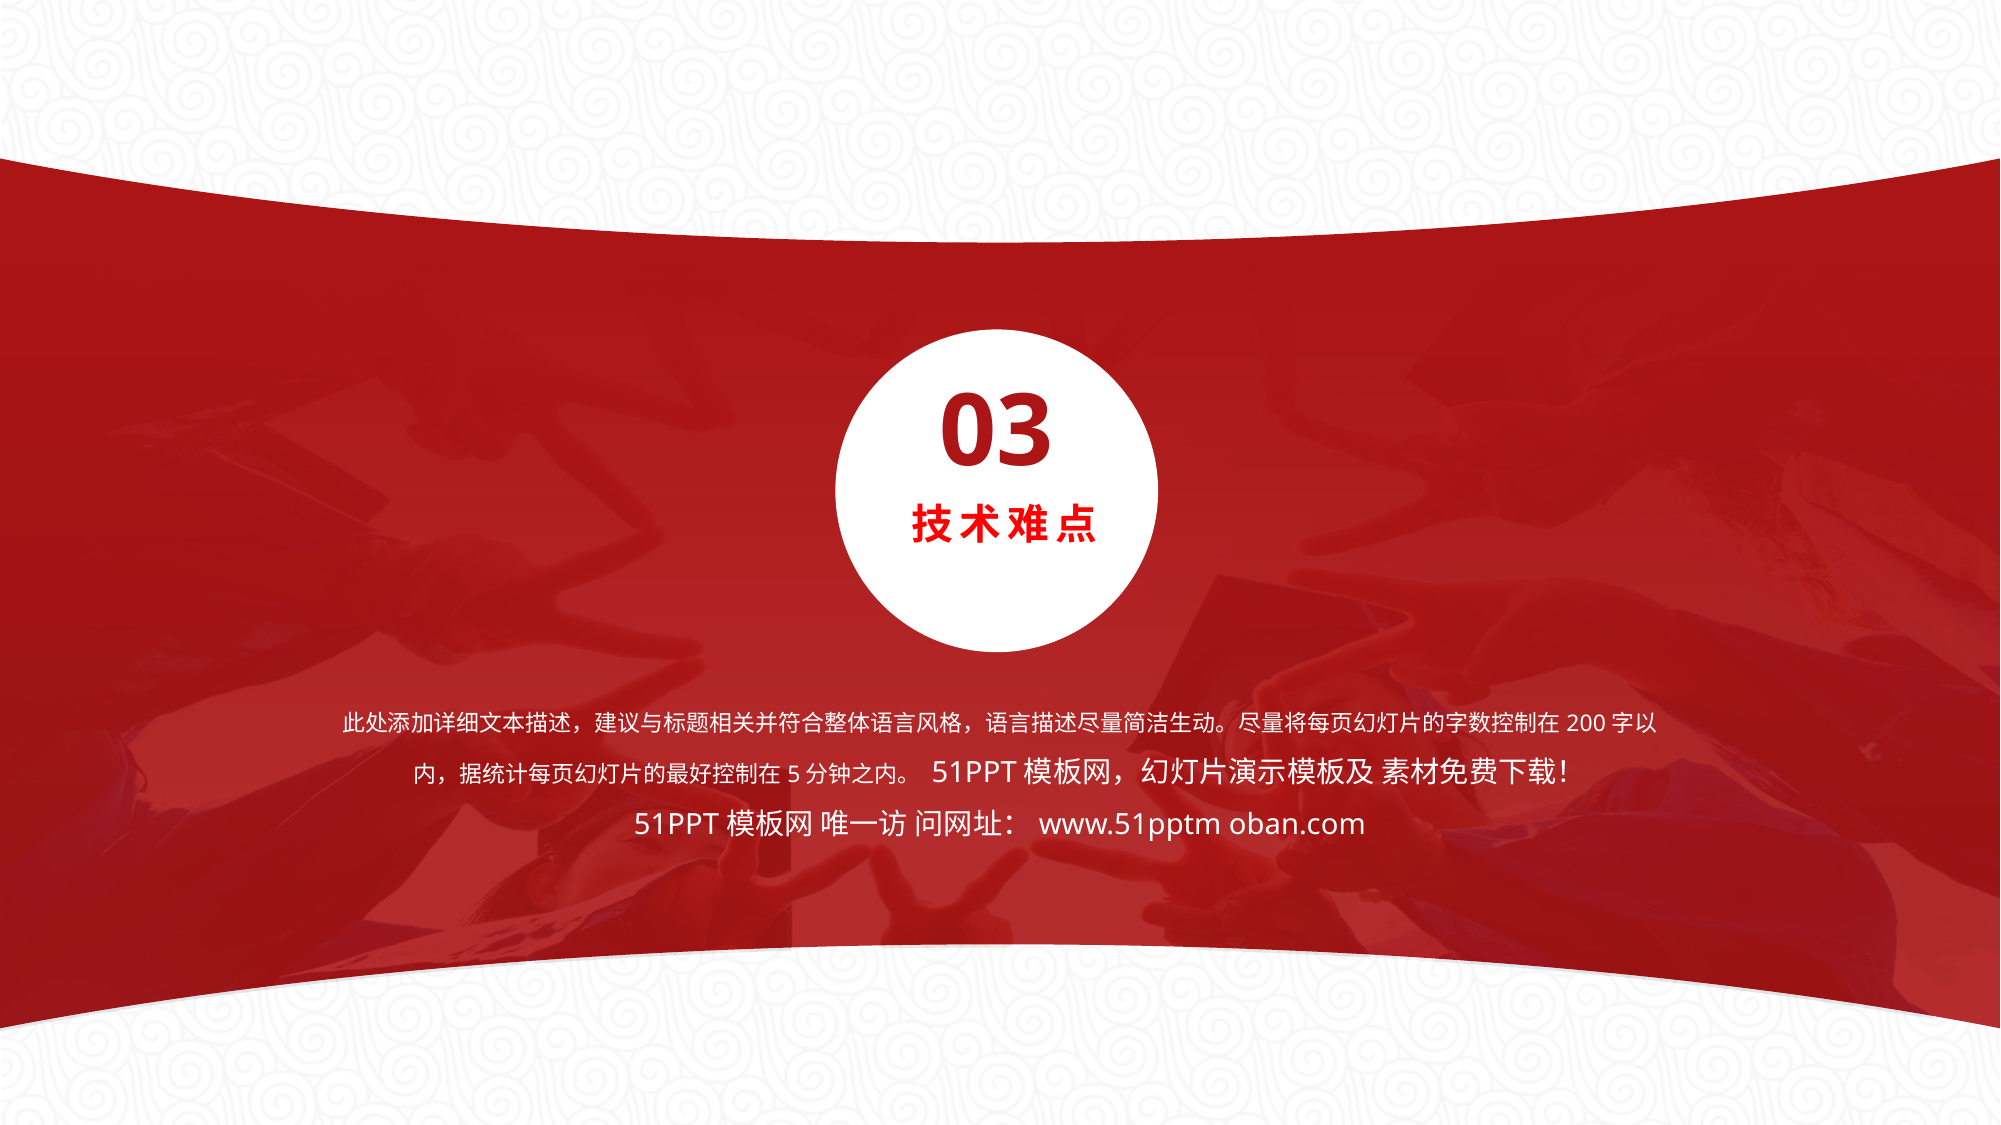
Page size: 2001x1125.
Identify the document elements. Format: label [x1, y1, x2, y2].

text_box [824, 329, 1184, 653]
text_box [0, 0, 2000, 1125]
